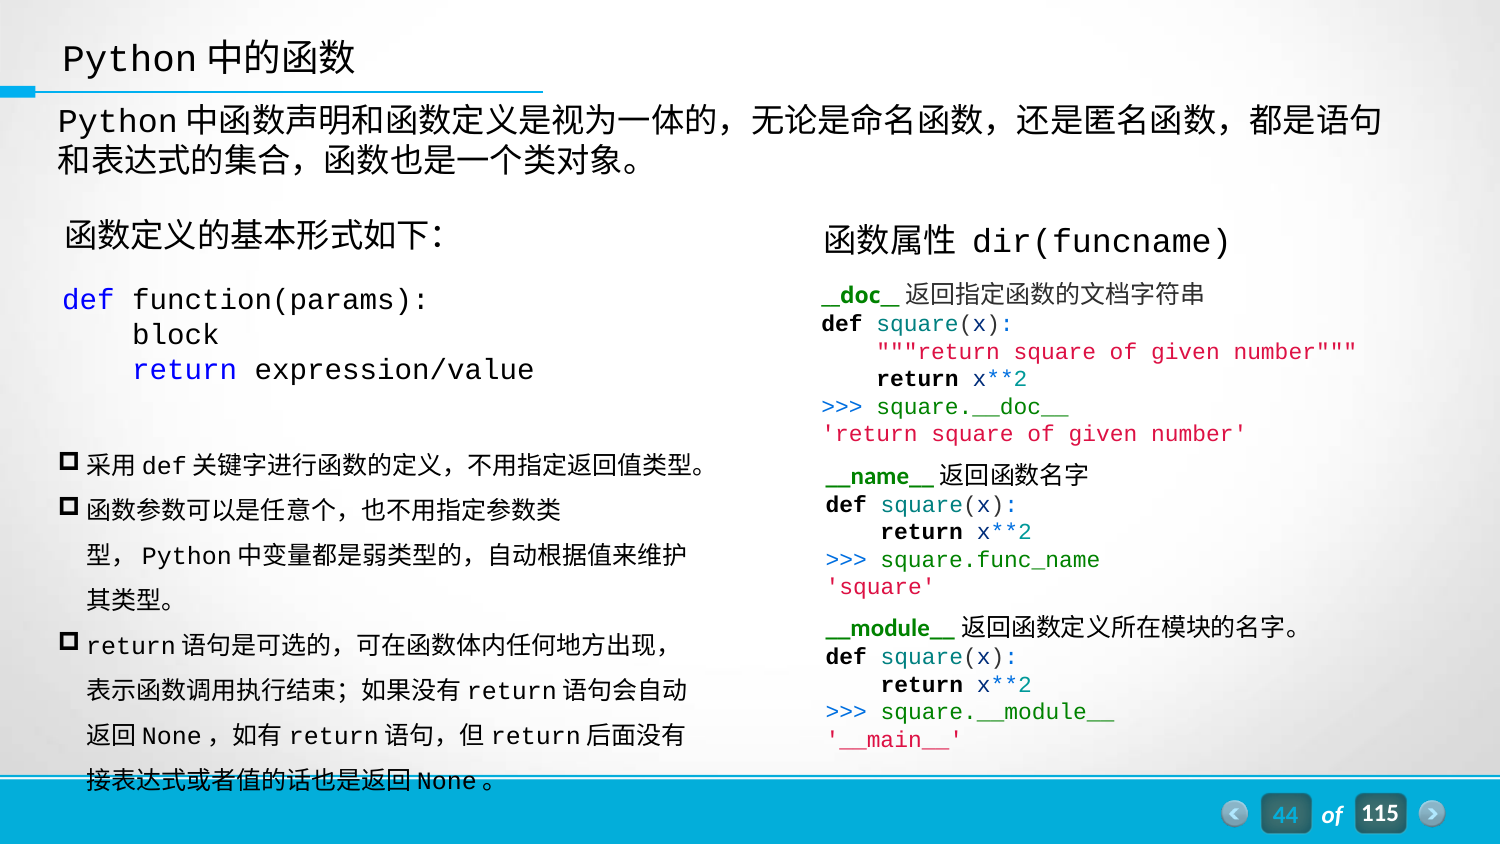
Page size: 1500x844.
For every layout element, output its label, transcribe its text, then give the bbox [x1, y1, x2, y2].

picture [1355, 794, 1407, 834]
text_box 函数属性 dir(funcname) [808, 211, 1248, 267]
text_box Python中的函数 [47, 26, 467, 87]
text_box [0, 85, 36, 98]
text_box __module__返回函数定义所在模块的名字。 def square(x): return x**2 >>> square.__module__ '__main__' [810, 604, 1317, 759]
text_box 采用def关键字进行函数的定义，不用指定返回值类型。 函数参数可以是任意个，也不用指定参数类型，Python中变量都是弱类型的，自动根据值来维护其类型。 return语句是可选的，可在函数体内任何地方出现，表示函数调用执行结束；如果没有return语句会自动返回None，如有return语句，但return后面没有接表达式或者值的话也是返回None。 [43, 427, 721, 802]
text_box Python中函数声明和函数定义是视为一体的，无论是命名函数，还是匿名函数，都是语句和表达式的集合，函数也是一个类对象。 [43, 91, 1411, 186]
text_box 函数定义的基本形式如下： [49, 207, 479, 262]
picture [0, 0, 1500, 774]
text_box def function(params): block return expression/value [47, 272, 560, 393]
text_box __doc__返回指定函数的文档字符串 def square(x): """return square of given number""" return x**2 >>> square.__doc__ 'return square of given number' [806, 271, 1386, 454]
text_box __name__返回函数名字 def square(x): return x**2 >>> square.func_name 'square' [810, 454, 1345, 607]
text_box 44 [1258, 791, 1314, 836]
